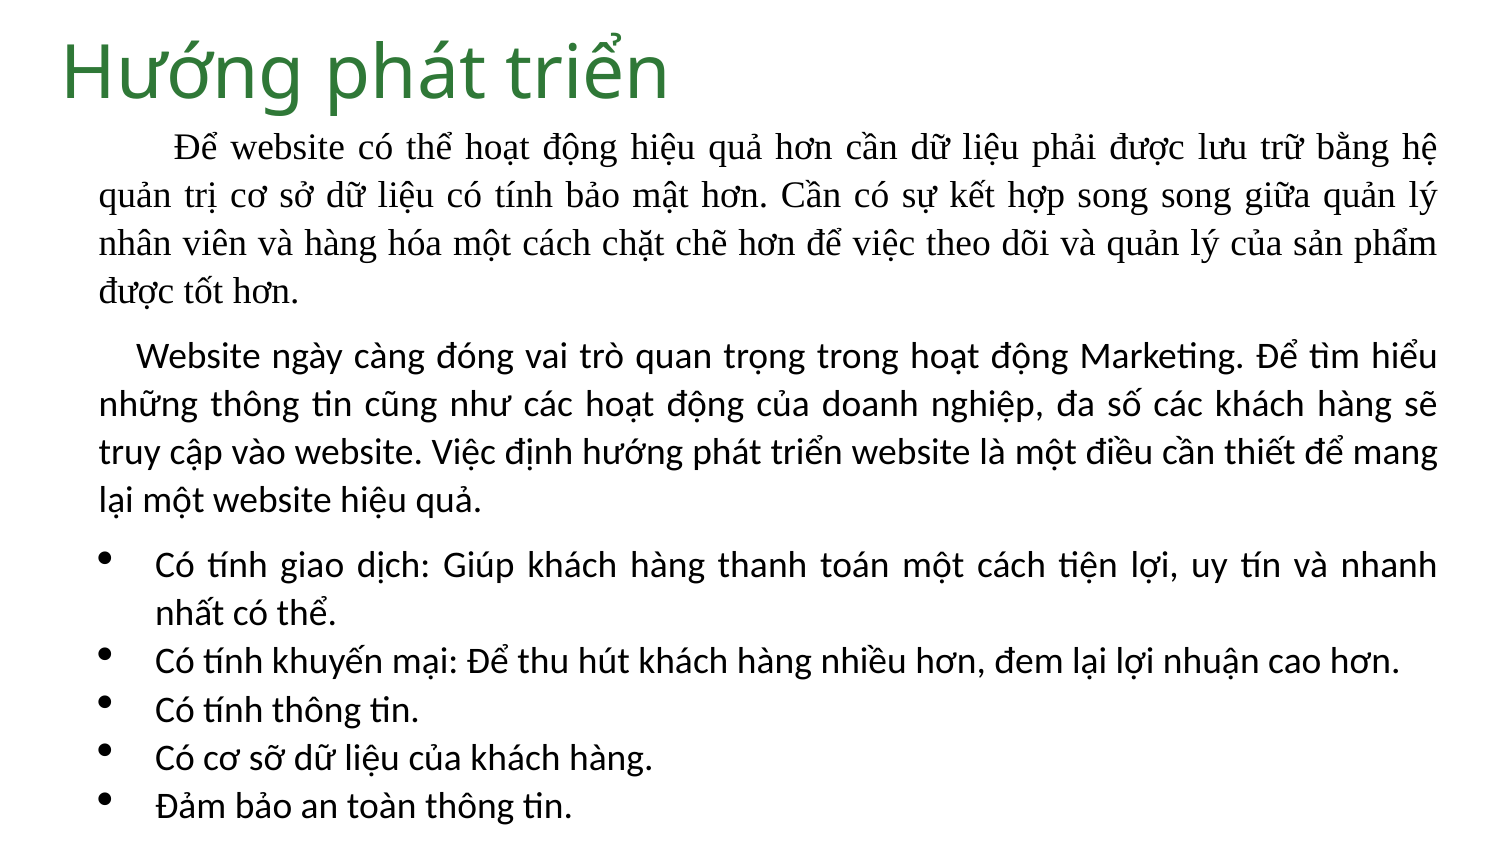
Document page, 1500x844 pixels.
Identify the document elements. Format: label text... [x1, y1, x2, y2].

text_box Để website có thể hoạt động hiệu quả hơn cần dữ liệu phải được lưu trữ bằng hệ quản trị cơ sở dữ liệu có tính bảo mật hơn. Cần có sự kết hợp song song giữa quản lý nhân viên và hàng hóa một cách chặt chẽ hơn để việc theo dõi và quản lý của sản phẩm được tốt hơn. Website ngày càng đóng vai trò quan trọng trong hoạt động Marketing. Để tìm hiểu những thông tin cũng như các hoạt động của doanh nghiệp, đa số các khách hàng sẽ truy cập vào website. Việc định hướng phát triển website là một điều cần thiết để mang lại một website hiệu quả. Có tính giao dịch: Giúp khách hàng thanh toán một cách tiện lợi, uy tín và nhanh nhất có thể. Có tính khuyến mại: Để thu hút khách hàng nhiều hơn, đem lại lợi nhuận cao hơn. Có tính thông tin. Có cơ sỡ dữ liệu của khách hàng. Đảm bảo an toàn thông tin. [84, 111, 1455, 844]
title Hướng phát triển [45, 0, 1008, 139]
